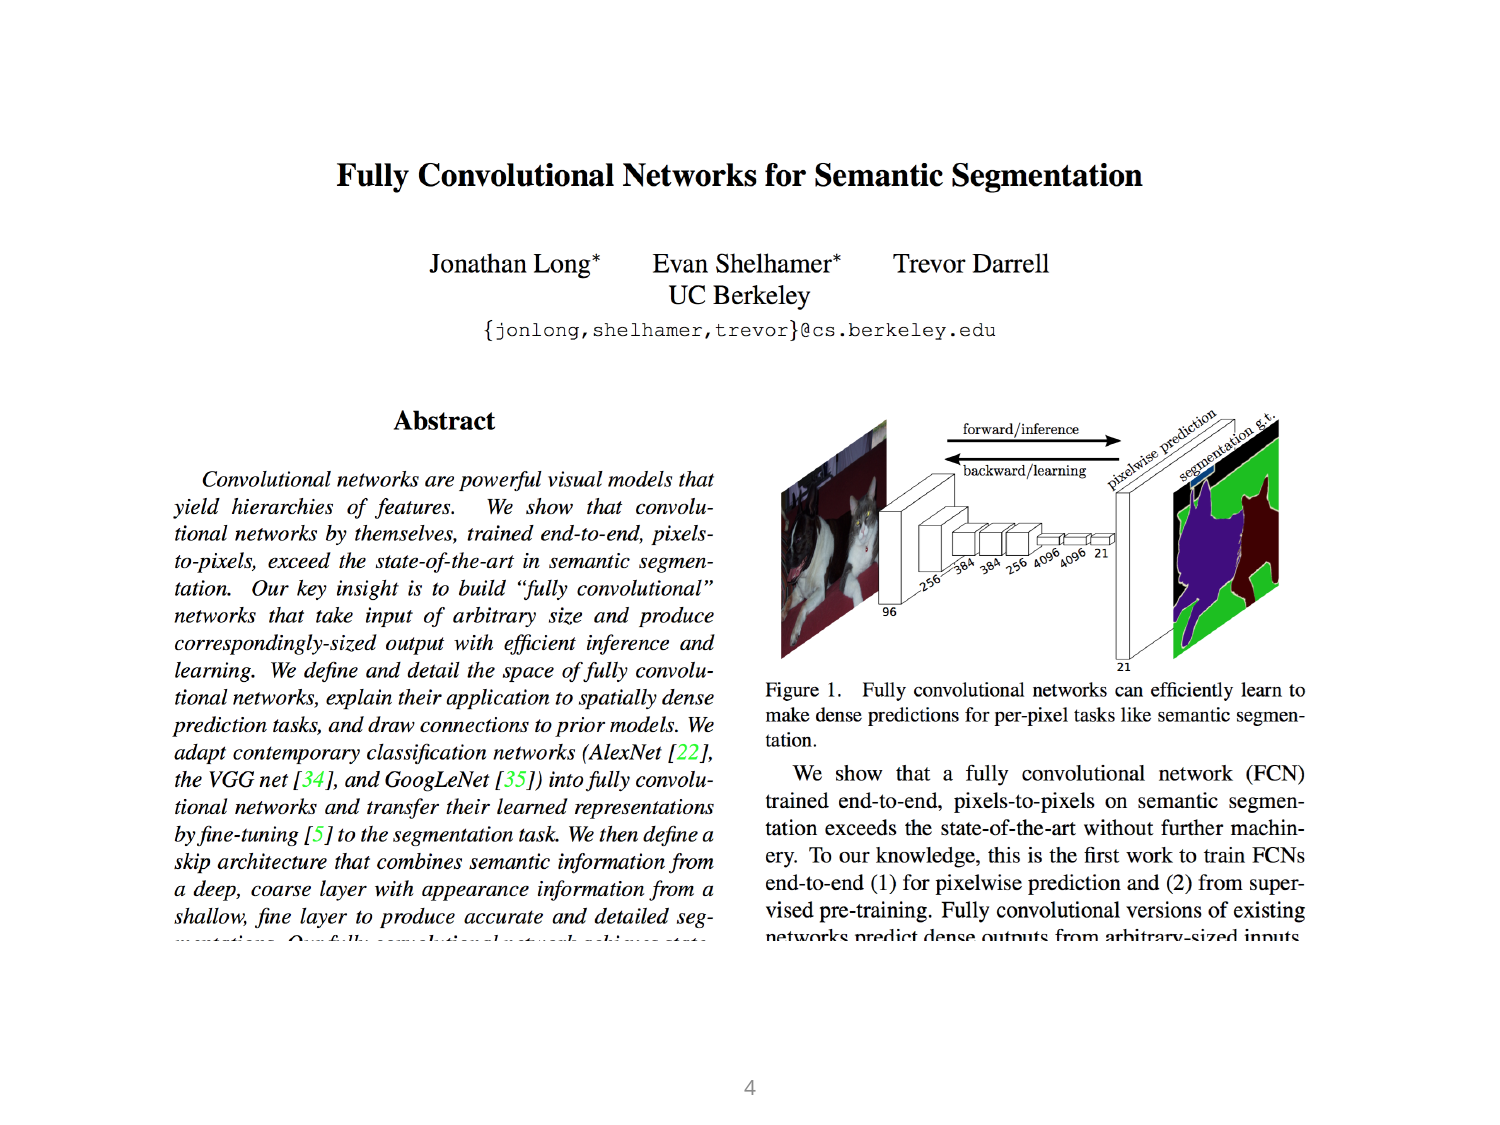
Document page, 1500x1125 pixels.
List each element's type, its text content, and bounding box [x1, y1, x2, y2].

picture [83, 113, 1417, 941]
slide_number 4 [575, 1058, 925, 1119]
